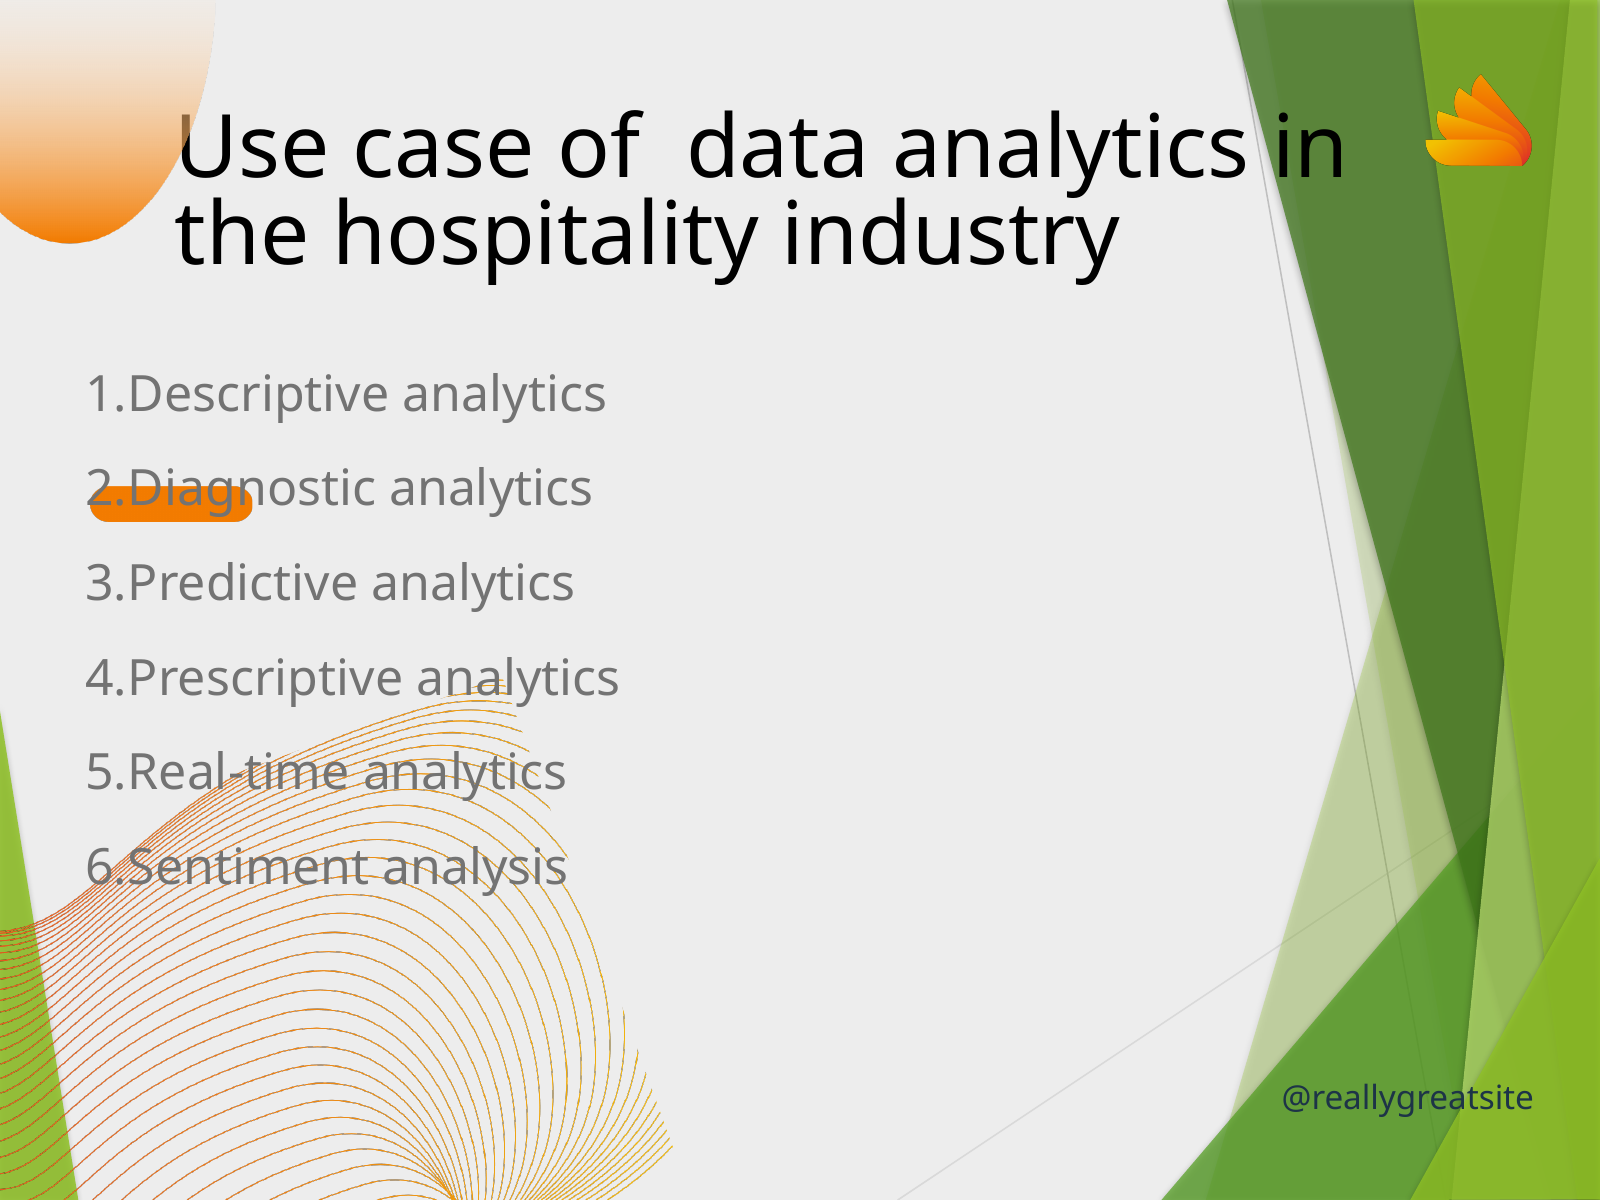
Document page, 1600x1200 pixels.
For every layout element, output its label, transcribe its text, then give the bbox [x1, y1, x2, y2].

text_box [0, 0, 216, 244]
text_box [0, 843, 693, 1200]
text_box Descriptive analytics Diagnostic analytics Predictive analytics Prescriptive analytics Real-time analytics Sentiment analysis [43, 326, 965, 990]
text_box [1425, 74, 1535, 166]
text_box Use case of data analytics in the hospitality industry [174, 108, 1358, 444]
text_box @reallygreatsite [1125, 1083, 1535, 1117]
